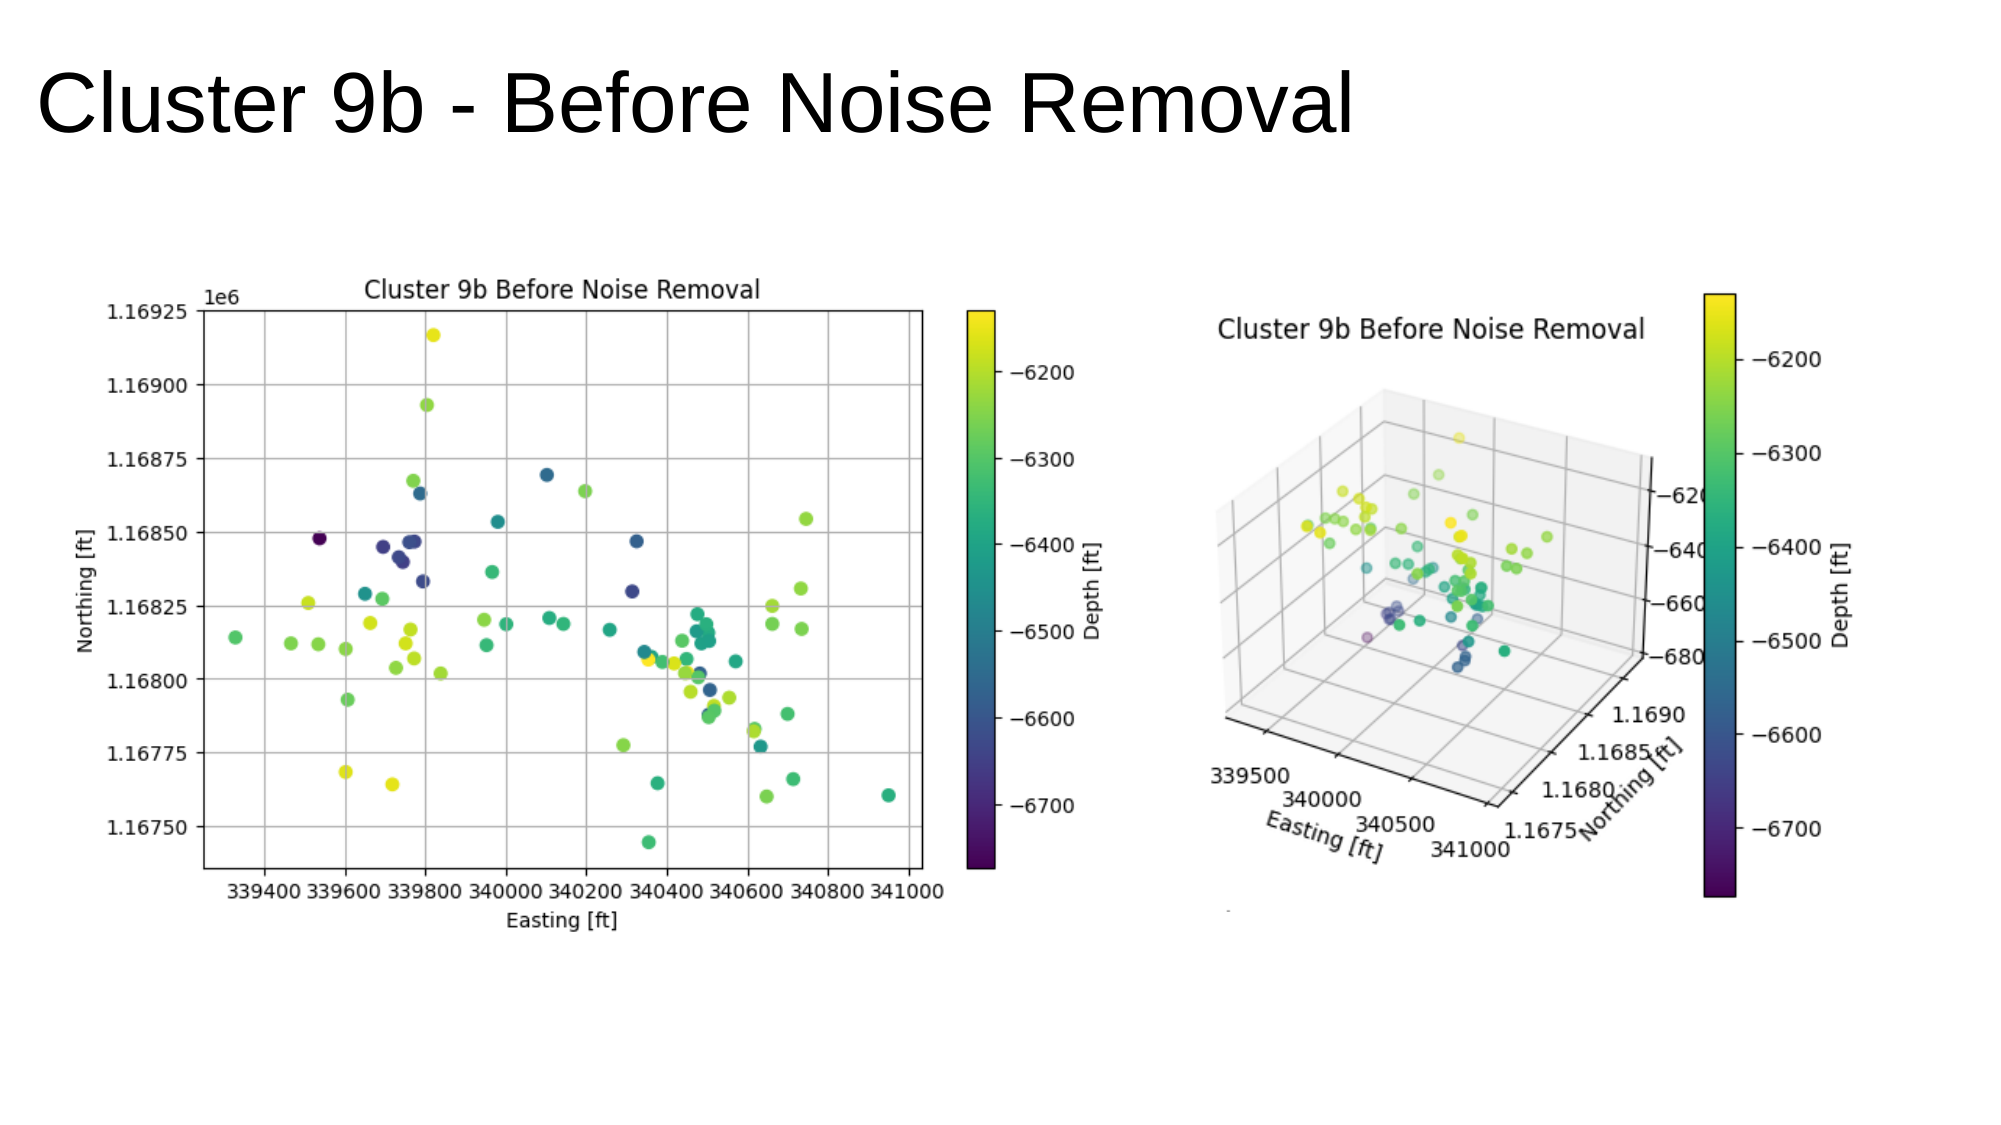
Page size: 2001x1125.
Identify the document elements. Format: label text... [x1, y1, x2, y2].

title Cluster 9b - Before Noise Removal [21, 48, 1961, 162]
picture [1173, 278, 1869, 912]
picture [62, 264, 1119, 946]
